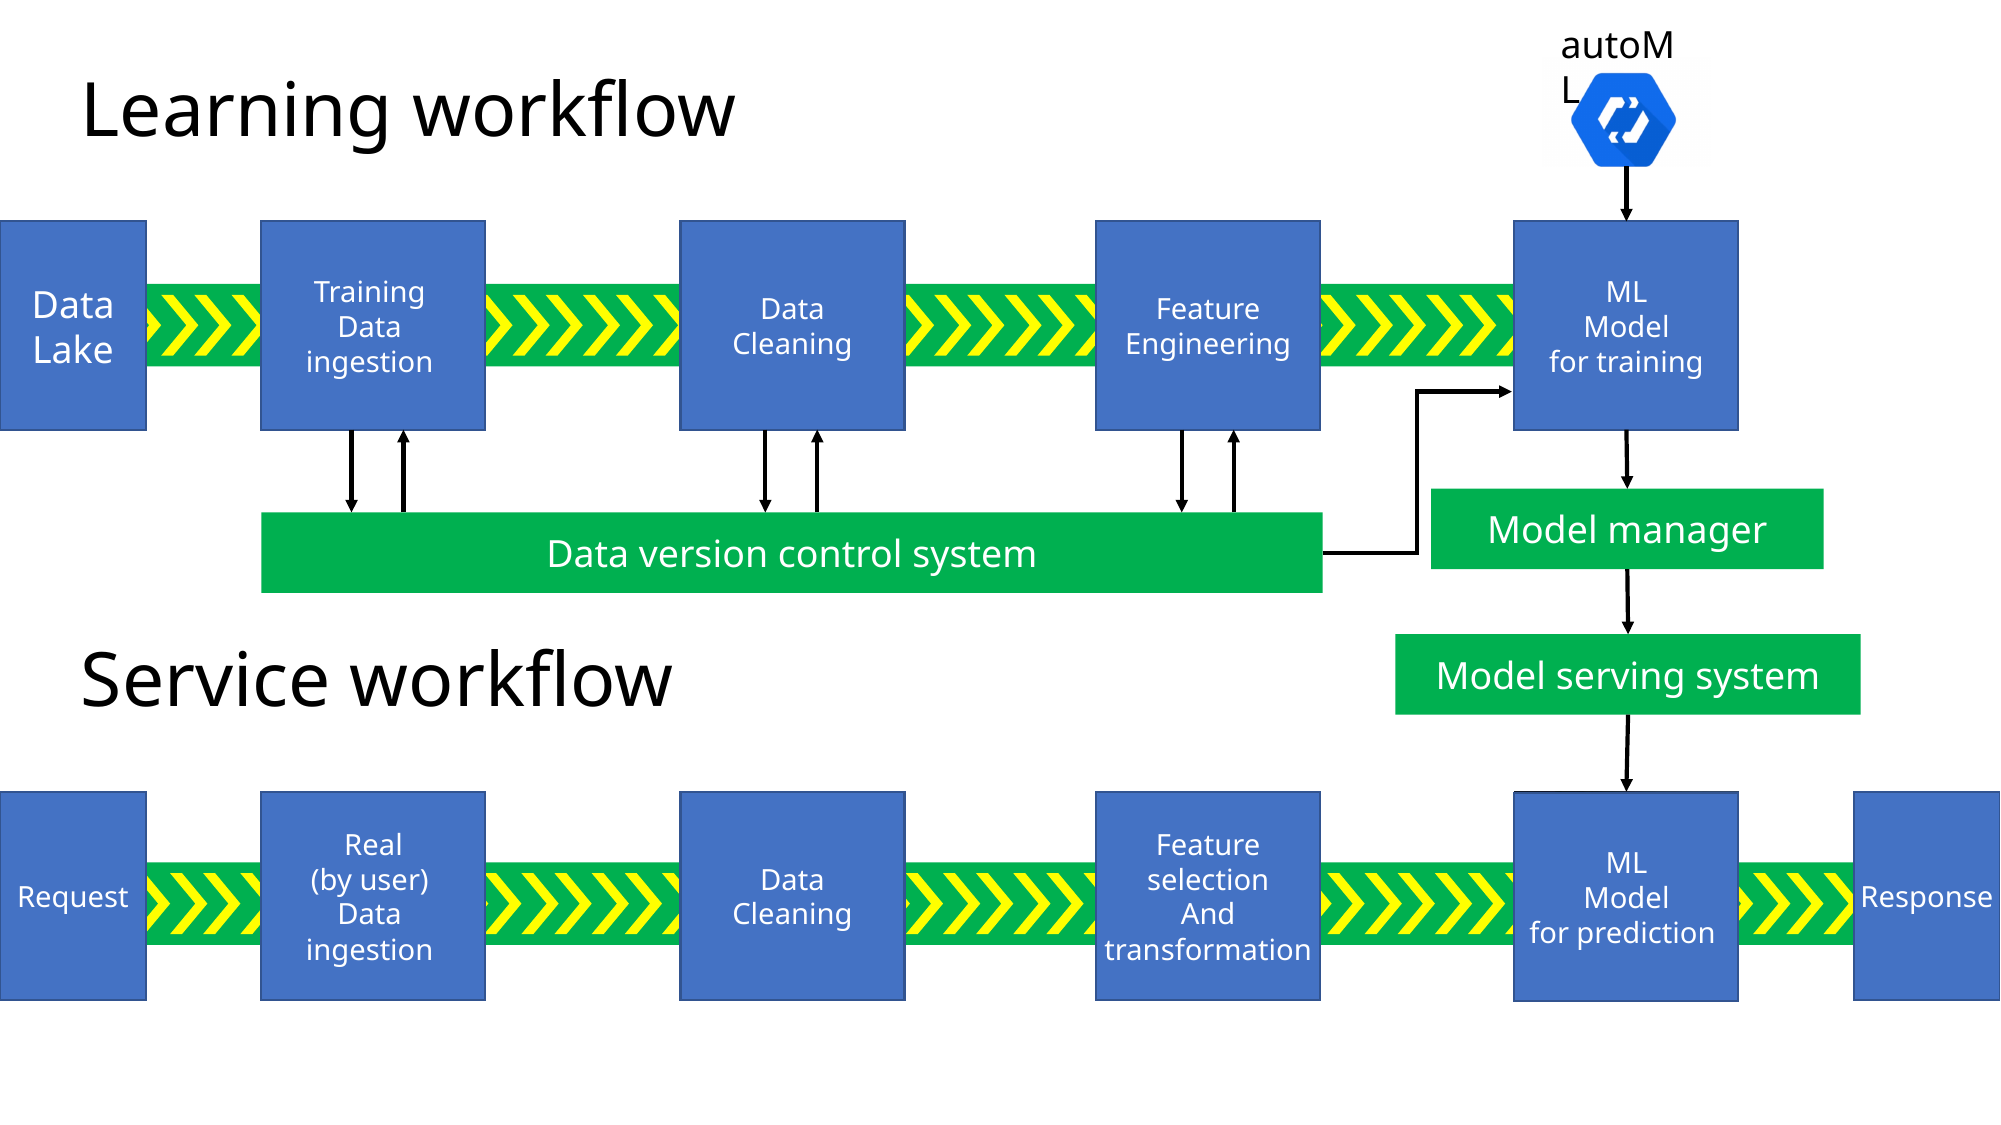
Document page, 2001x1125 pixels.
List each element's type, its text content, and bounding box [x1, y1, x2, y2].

text_box Request [0, 791, 147, 1001]
text_box Model serving system [1394, 633, 1862, 716]
picture [261, 791, 486, 1000]
text_box Data Lake [0, 220, 147, 431]
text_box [81, 862, 261, 945]
text_box Service workflow [66, 624, 807, 730]
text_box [904, 862, 1096, 945]
picture [679, 221, 904, 430]
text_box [1322, 391, 1512, 553]
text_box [1321, 283, 1514, 367]
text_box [486, 283, 679, 367]
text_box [1321, 862, 1514, 945]
picture [1096, 221, 1321, 430]
text_box Learning workflow [66, 54, 807, 159]
picture [1514, 791, 1739, 1000]
picture [1542, 57, 1711, 167]
text_box autoML [1545, 13, 1707, 57]
picture [679, 791, 904, 1000]
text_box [904, 283, 1096, 367]
text_box Data version control system [260, 511, 1324, 594]
text_box Response [1853, 791, 2000, 1001]
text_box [73, 283, 261, 367]
picture [261, 221, 486, 430]
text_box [1739, 862, 1918, 945]
text_box Model manager [1430, 488, 1825, 570]
picture [1514, 221, 1739, 430]
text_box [486, 862, 679, 945]
picture [1096, 791, 1321, 1000]
